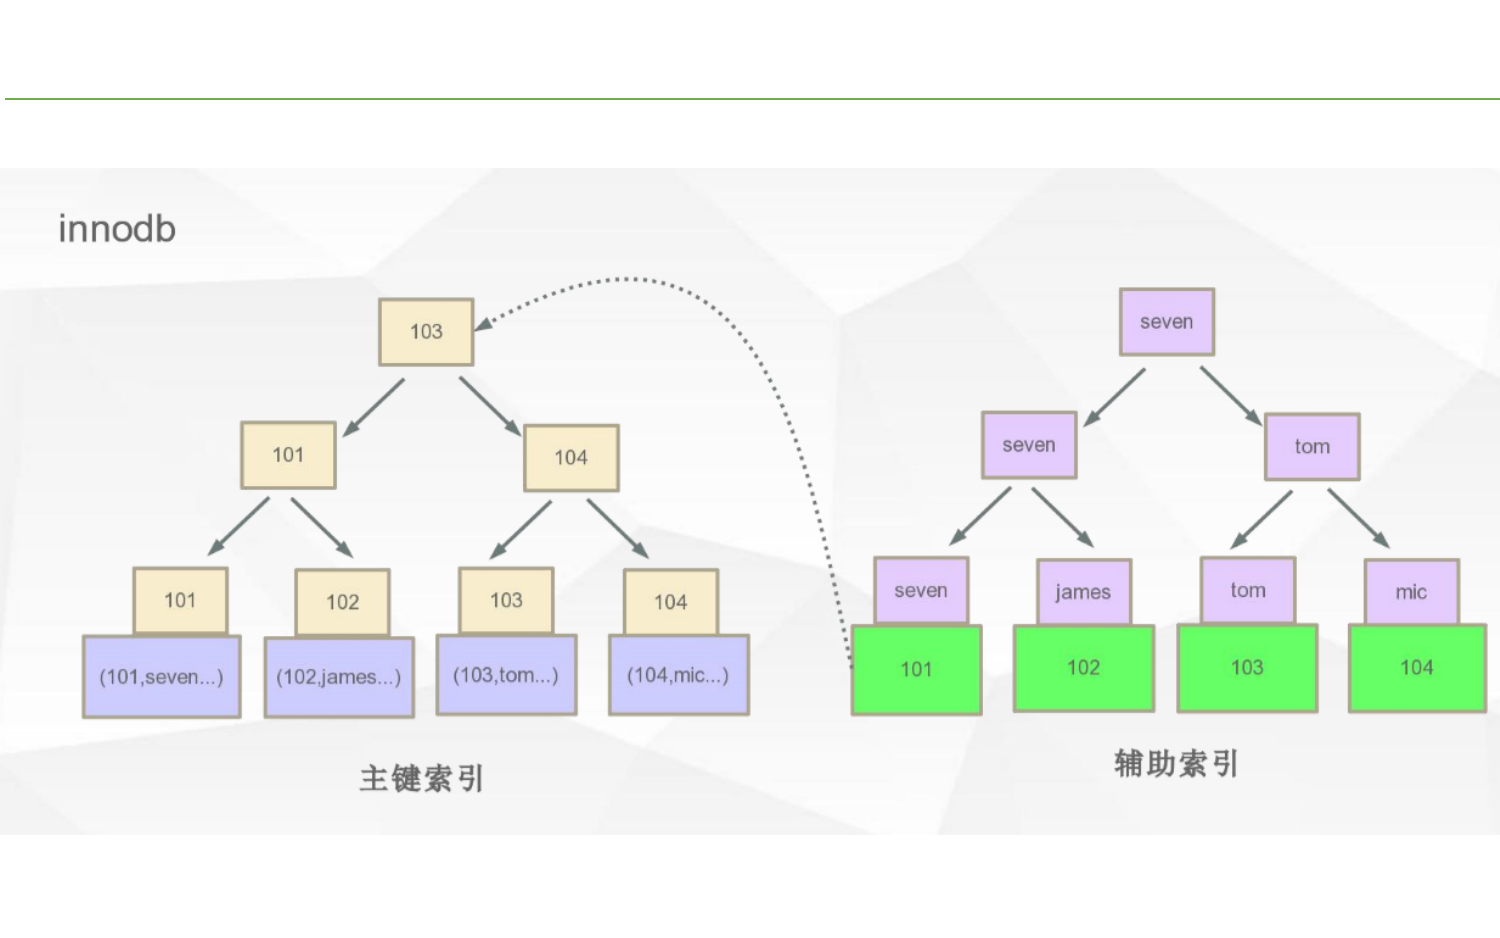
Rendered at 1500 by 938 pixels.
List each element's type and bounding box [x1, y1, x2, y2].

picture [0, 168, 1500, 835]
